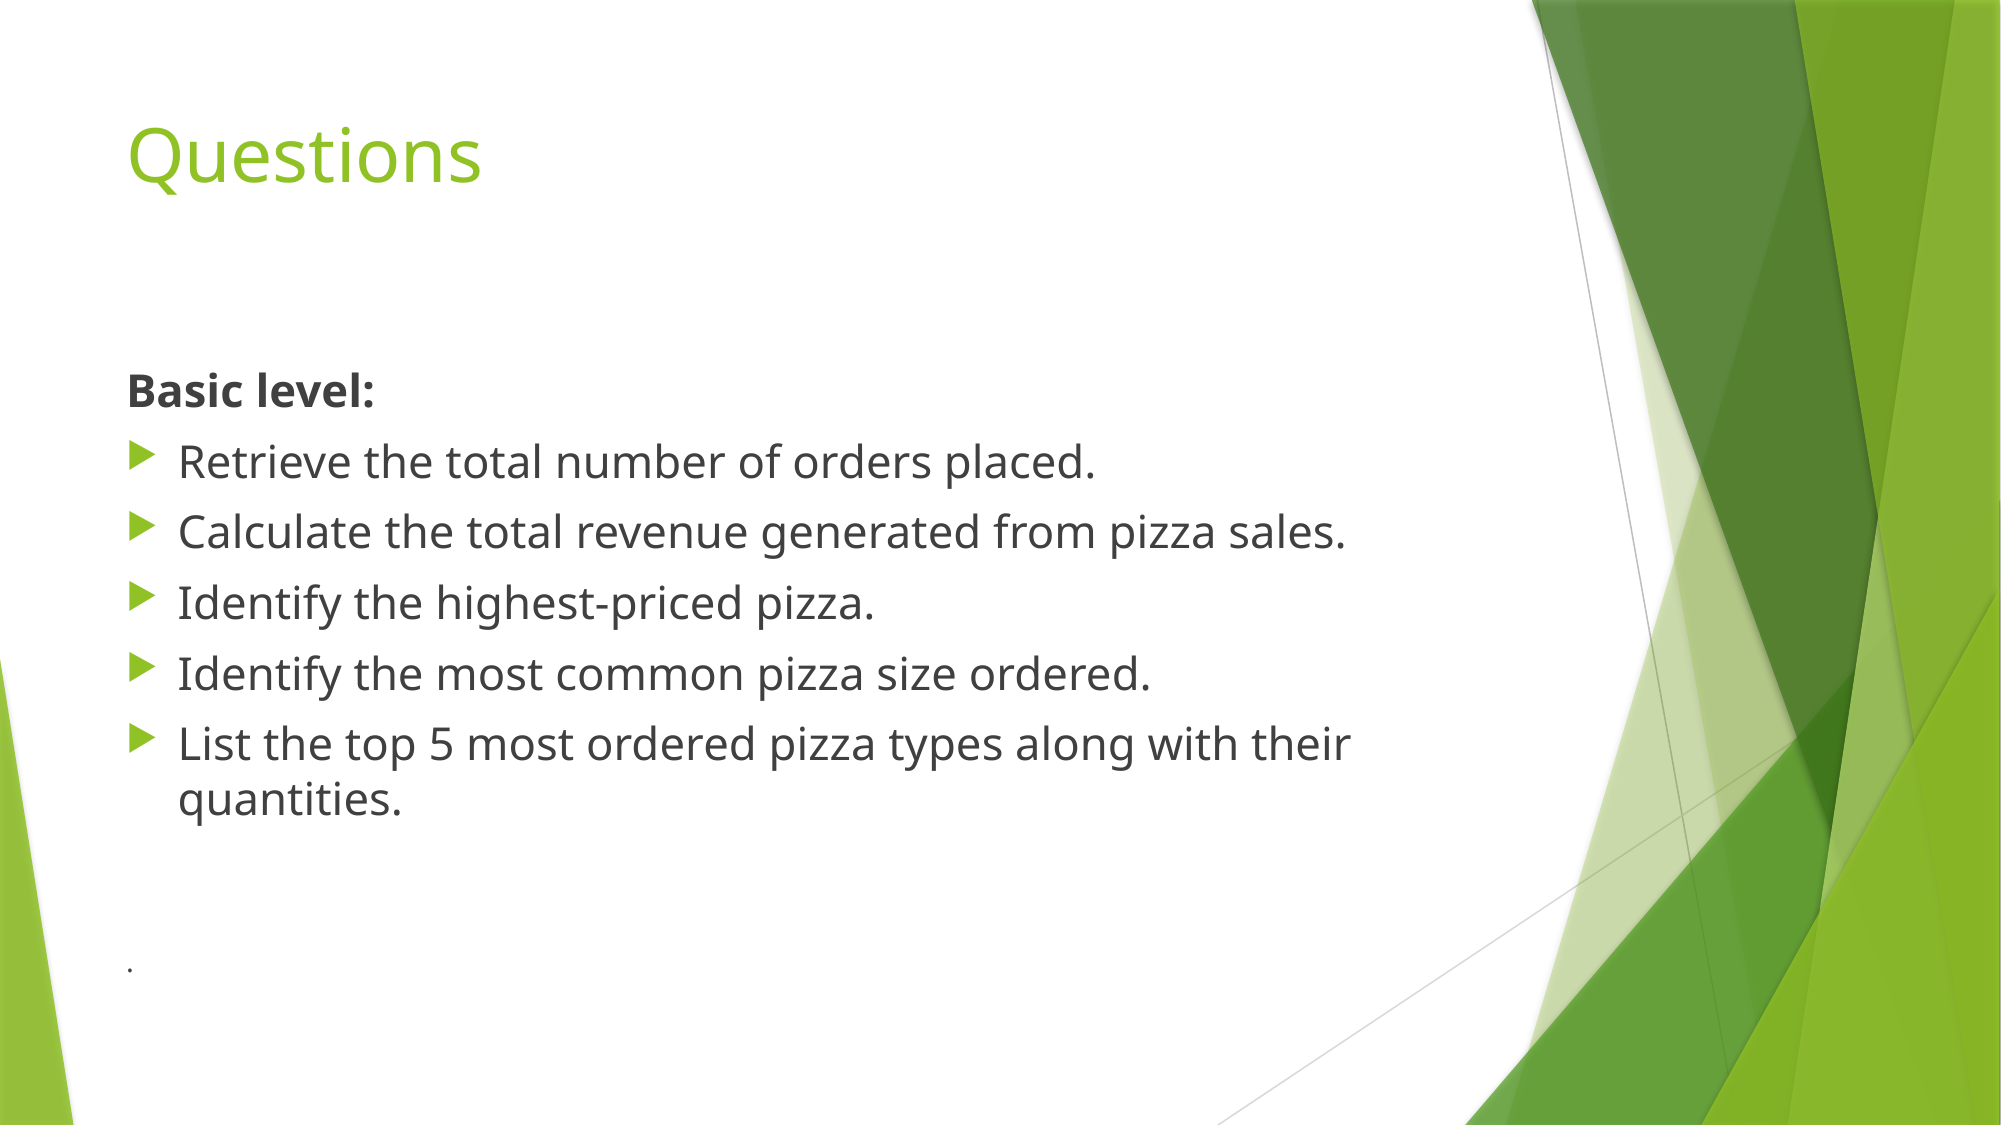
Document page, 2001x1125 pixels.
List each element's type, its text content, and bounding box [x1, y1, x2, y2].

list Basic level: Retrieve the total number of orders placed. Calculate the total revenue generated from pizza sales. Identify the highest-priced pizza. Identify the most common pizza size ordered. List the top 5 most ordered pizza types along with their quantities. . [111, 354, 1522, 992]
title Questions [111, 99, 1522, 317]
